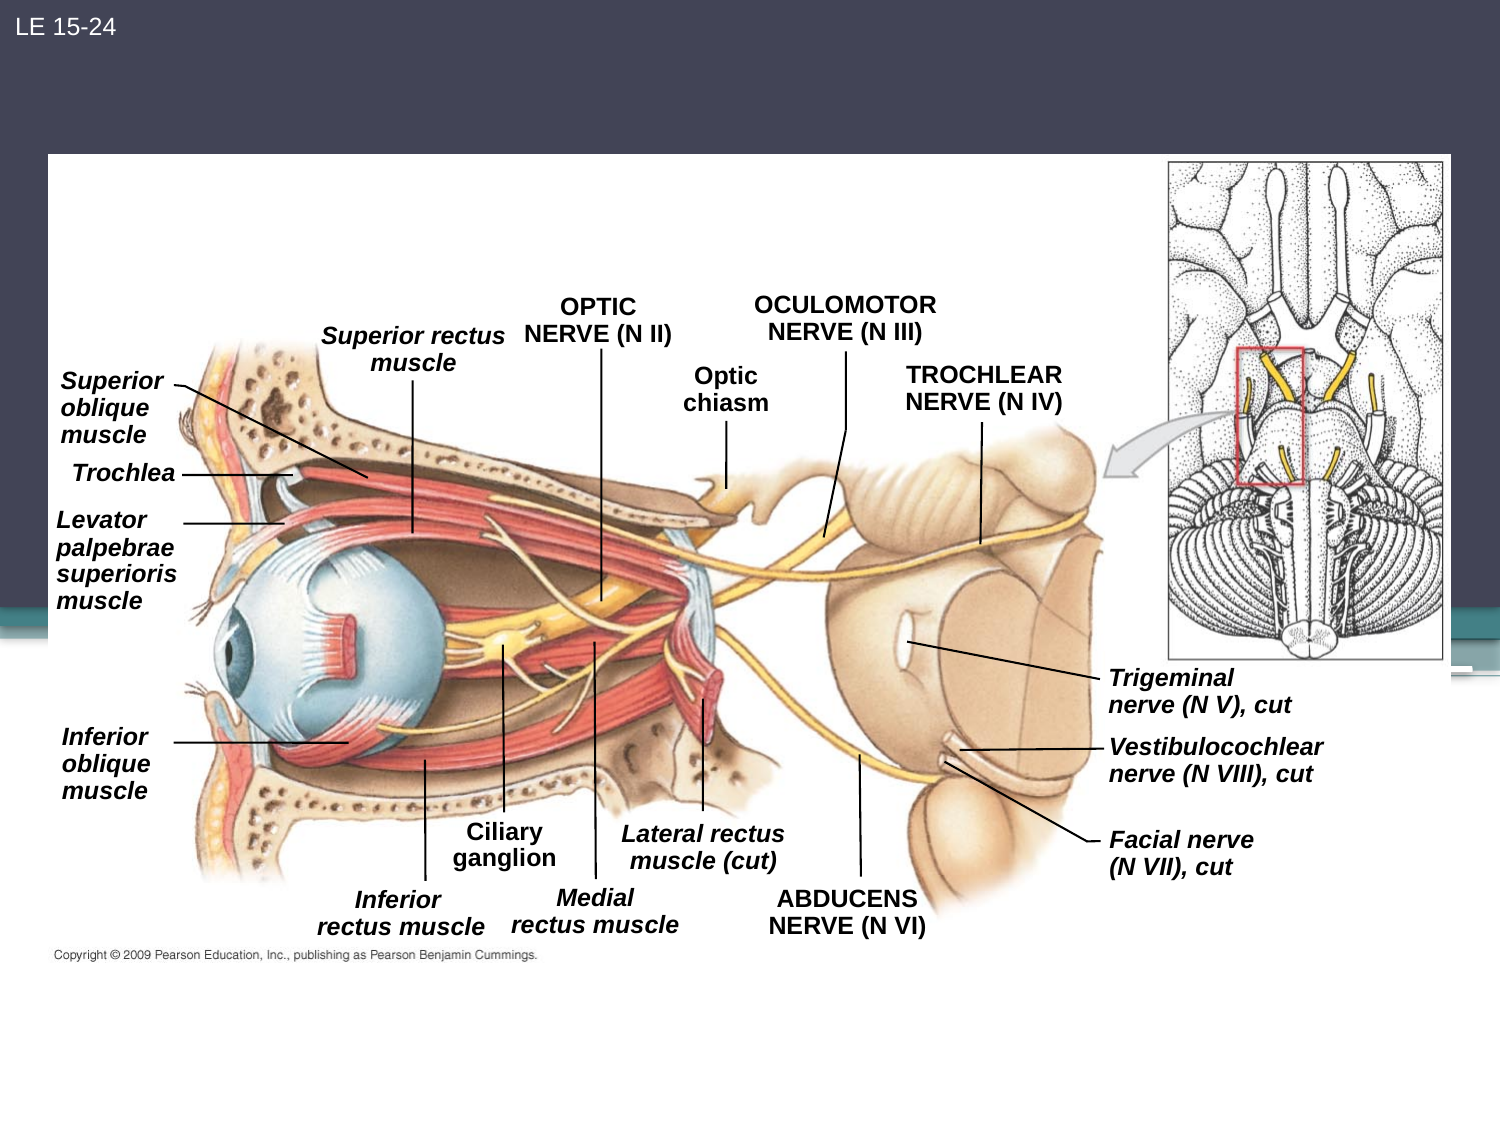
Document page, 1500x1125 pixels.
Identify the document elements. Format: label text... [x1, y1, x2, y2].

picture [48, 154, 1452, 971]
title LE 15-24 [0, 0, 325, 50]
